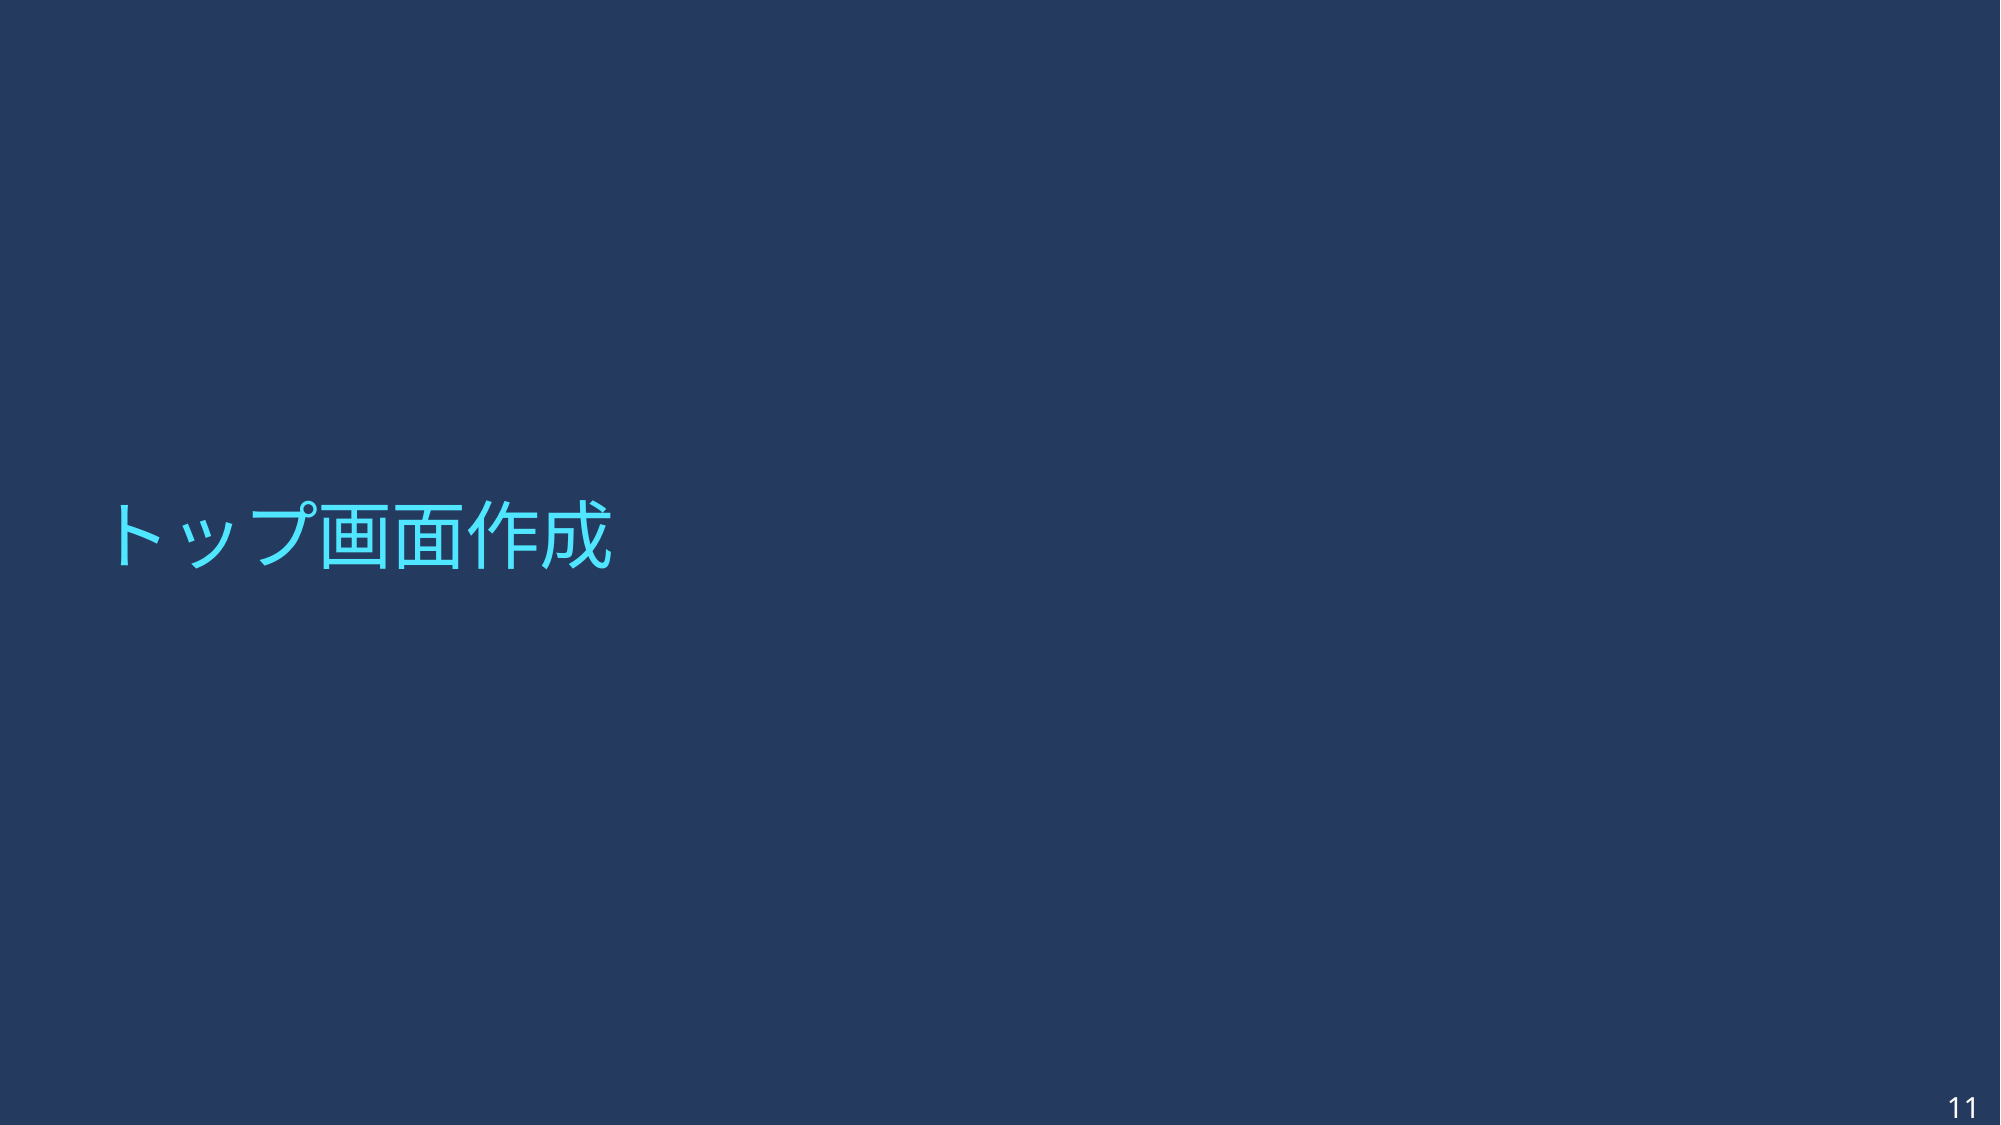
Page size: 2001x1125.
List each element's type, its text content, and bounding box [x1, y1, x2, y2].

title トップ画面作成 [96, 498, 1596, 580]
